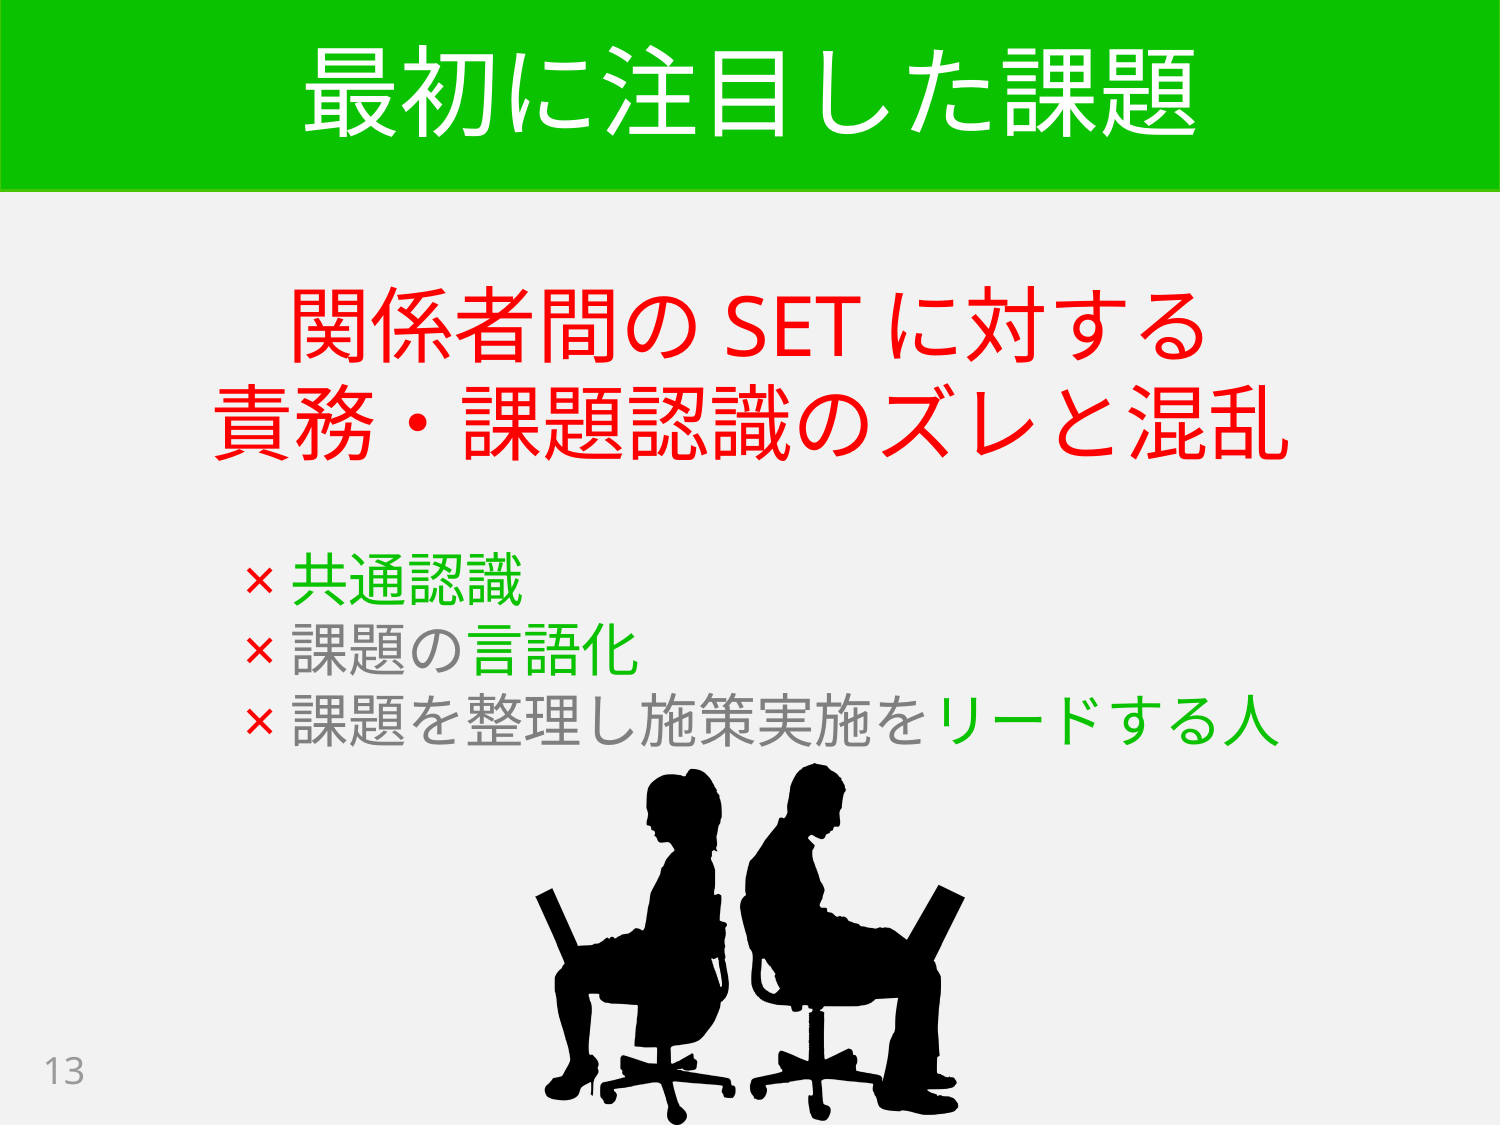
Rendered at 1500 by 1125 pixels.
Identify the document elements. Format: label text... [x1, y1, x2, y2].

picture [535, 763, 965, 1125]
slide_number 13 [27, 1042, 146, 1102]
title 最初に注目した課題 [0, 53, 1500, 140]
list 関係者間のSETに対する 責務・課題認識のズレと混乱 ×共通認識 ×課題の言語化 ×課題を整理し施策実施をリードする人 [103, 277, 1397, 1000]
